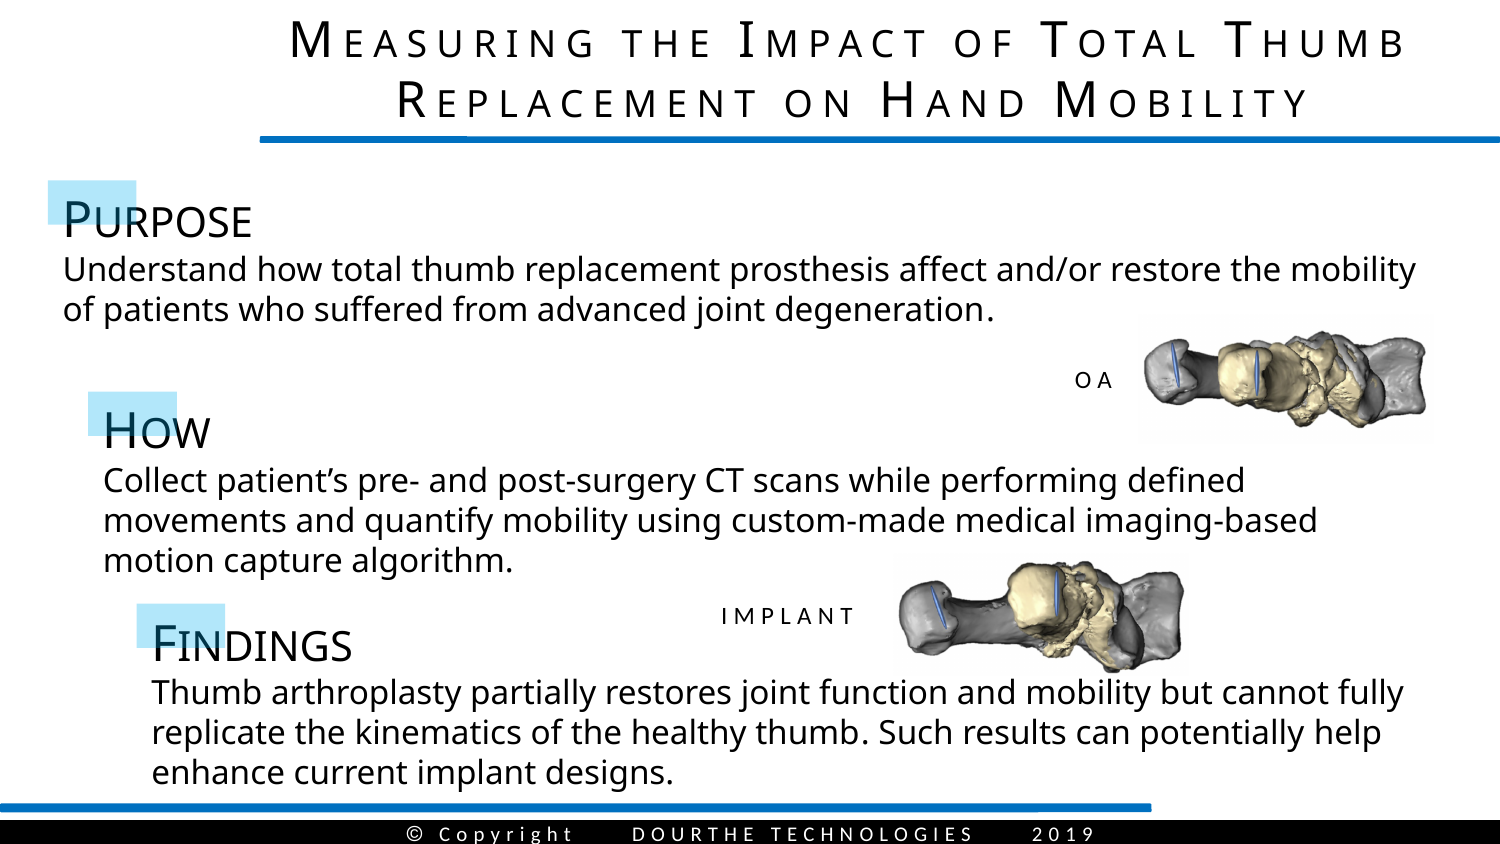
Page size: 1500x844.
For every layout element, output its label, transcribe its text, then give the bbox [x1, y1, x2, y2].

text_box [258, 135, 1500, 145]
text_box IMPLANT [694, 592, 880, 637]
picture [894, 466, 1189, 763]
text_box [0, 802, 1153, 814]
text_box [136, 603, 226, 649]
text_box [47, 179, 138, 226]
text_box HOW Collect patient’s pre- and post-surgery CT scans while performing defined movements and quantify mobility using custom-made medical imaging-based motion capture algorithm. [88, 391, 1452, 587]
text_box MEASURING THE IMPACT OF TOTAL THUMB REPLACEMENT ON HAND MOBILITY [201, 0, 1500, 135]
text_box [87, 391, 178, 437]
text_box OA [1060, 355, 1141, 401]
text_box PURPOSE Understand how total thumb replacement prosthesis affect and/or restore the mobility of patients who suffered from advanced joint degeneration. [48, 180, 1452, 335]
picture [1138, 231, 1433, 527]
text_box  Copyright DOURTHE TECHNOLOGIES 2019 [0, 820, 1500, 844]
text_box FINDINGS Thumb arthroplasty partially restores joint function and mobility but cannot fully replicate the kinematics of the healthy thumb. Such results can potentially help enhance current implant designs. [136, 603, 1452, 799]
